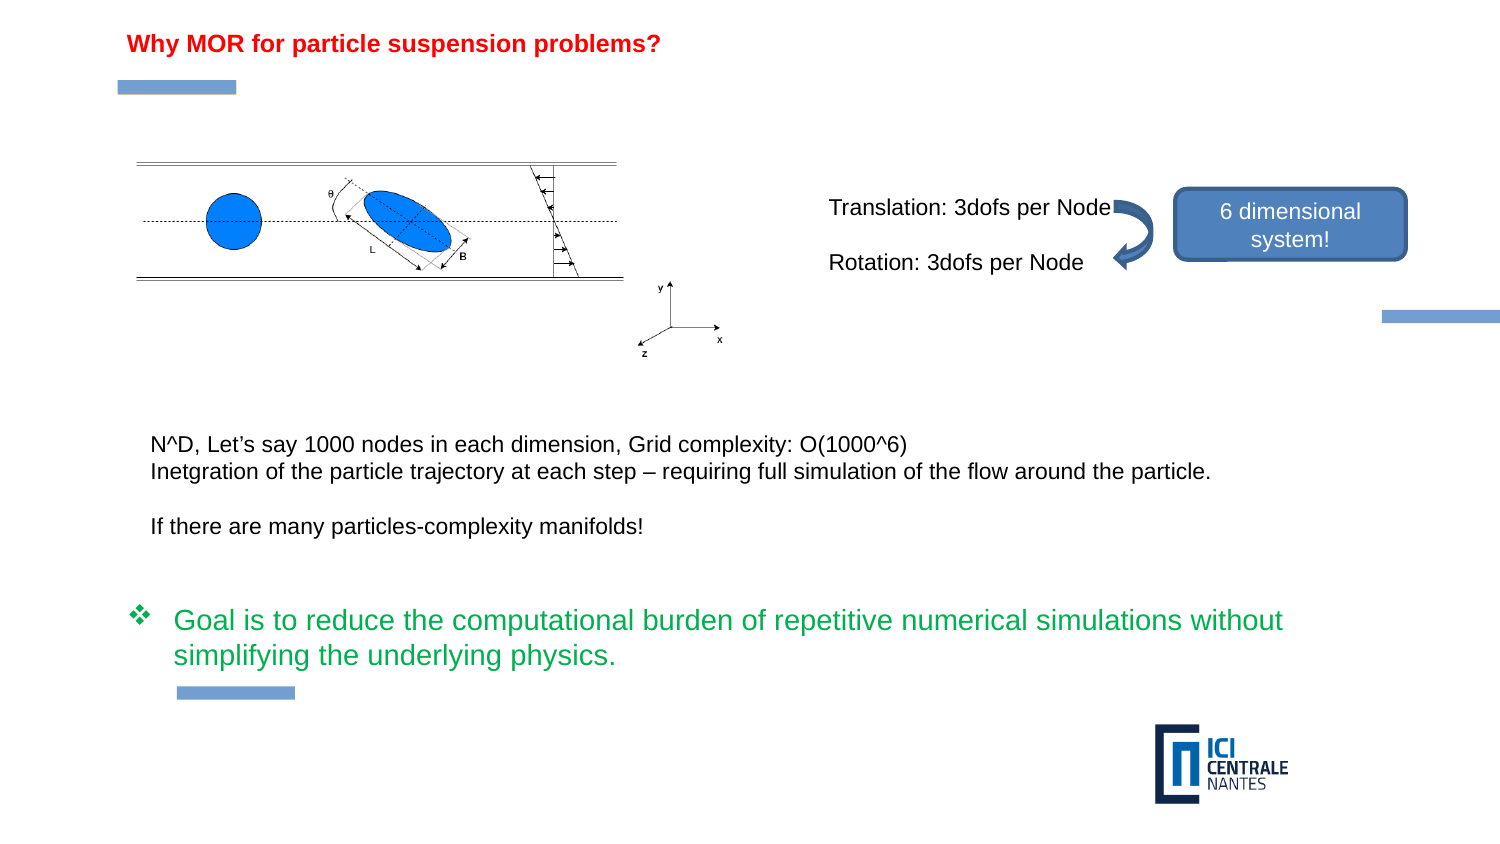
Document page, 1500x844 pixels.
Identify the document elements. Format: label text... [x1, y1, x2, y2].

text_box Translation: 3dofs per Node Rotation: 3dofs per Node [813, 185, 1164, 311]
text_box [1112, 199, 1154, 271]
text_box Why MOR for particle suspension problems? [112, 20, 975, 65]
text_box 6 dimensional system! [1173, 186, 1408, 262]
text_box Goal is to reduce the computational burden of repetitive numerical simulations without simplifying the underlying physics. [112, 593, 1401, 679]
picture [1151, 720, 1317, 807]
text_box N^D, Let’s say 1000 nodes in each dimension, Grid complexity: O(1000^6) Inetgration of the particle trajectory at each step – requiring full simulation of the flow around the particle. If there are many particles-complexity manifolds! [135, 421, 1317, 547]
picture [0, 0, 1500, 705]
